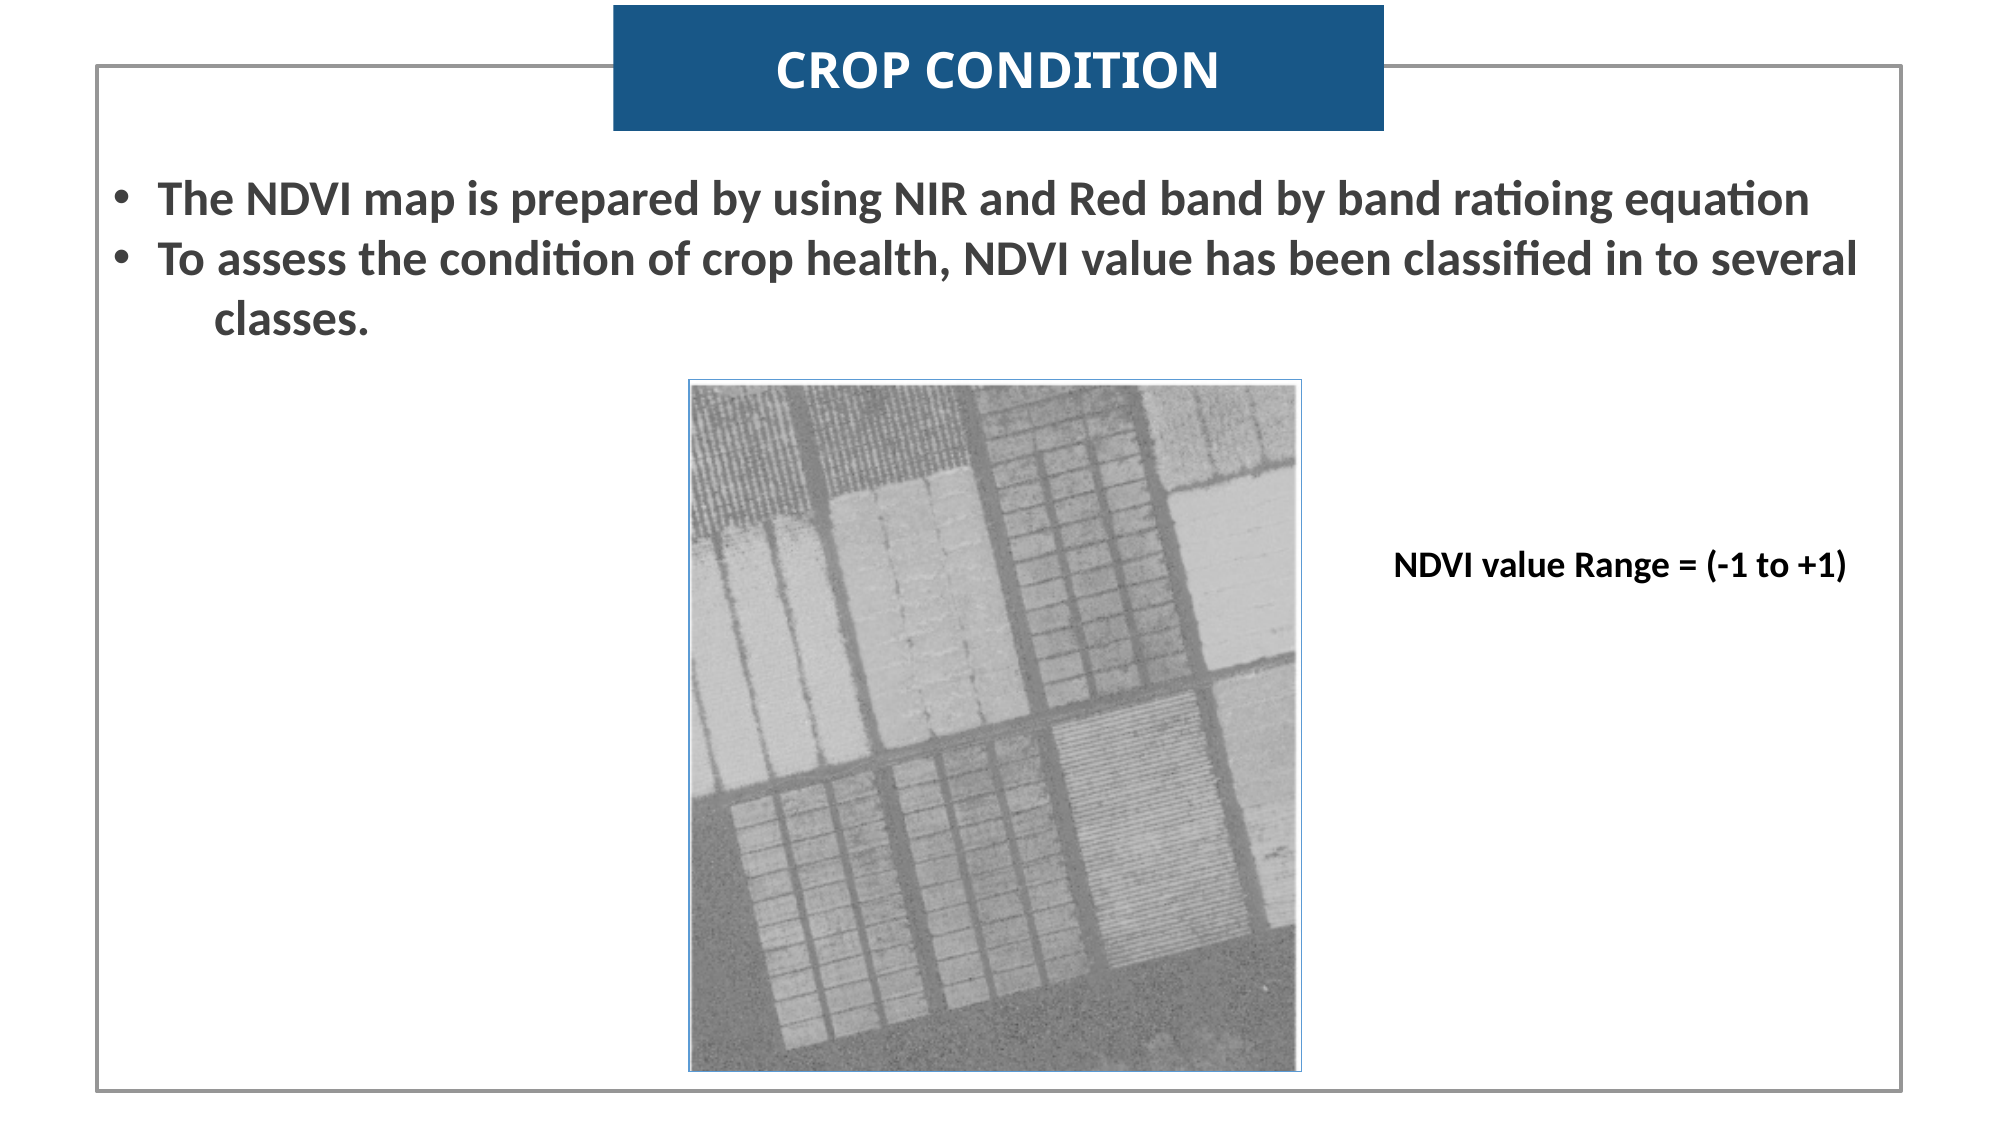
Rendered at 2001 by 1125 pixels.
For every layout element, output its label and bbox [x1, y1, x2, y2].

text_box [96, 5, 1901, 1092]
picture [689, 380, 1301, 1071]
